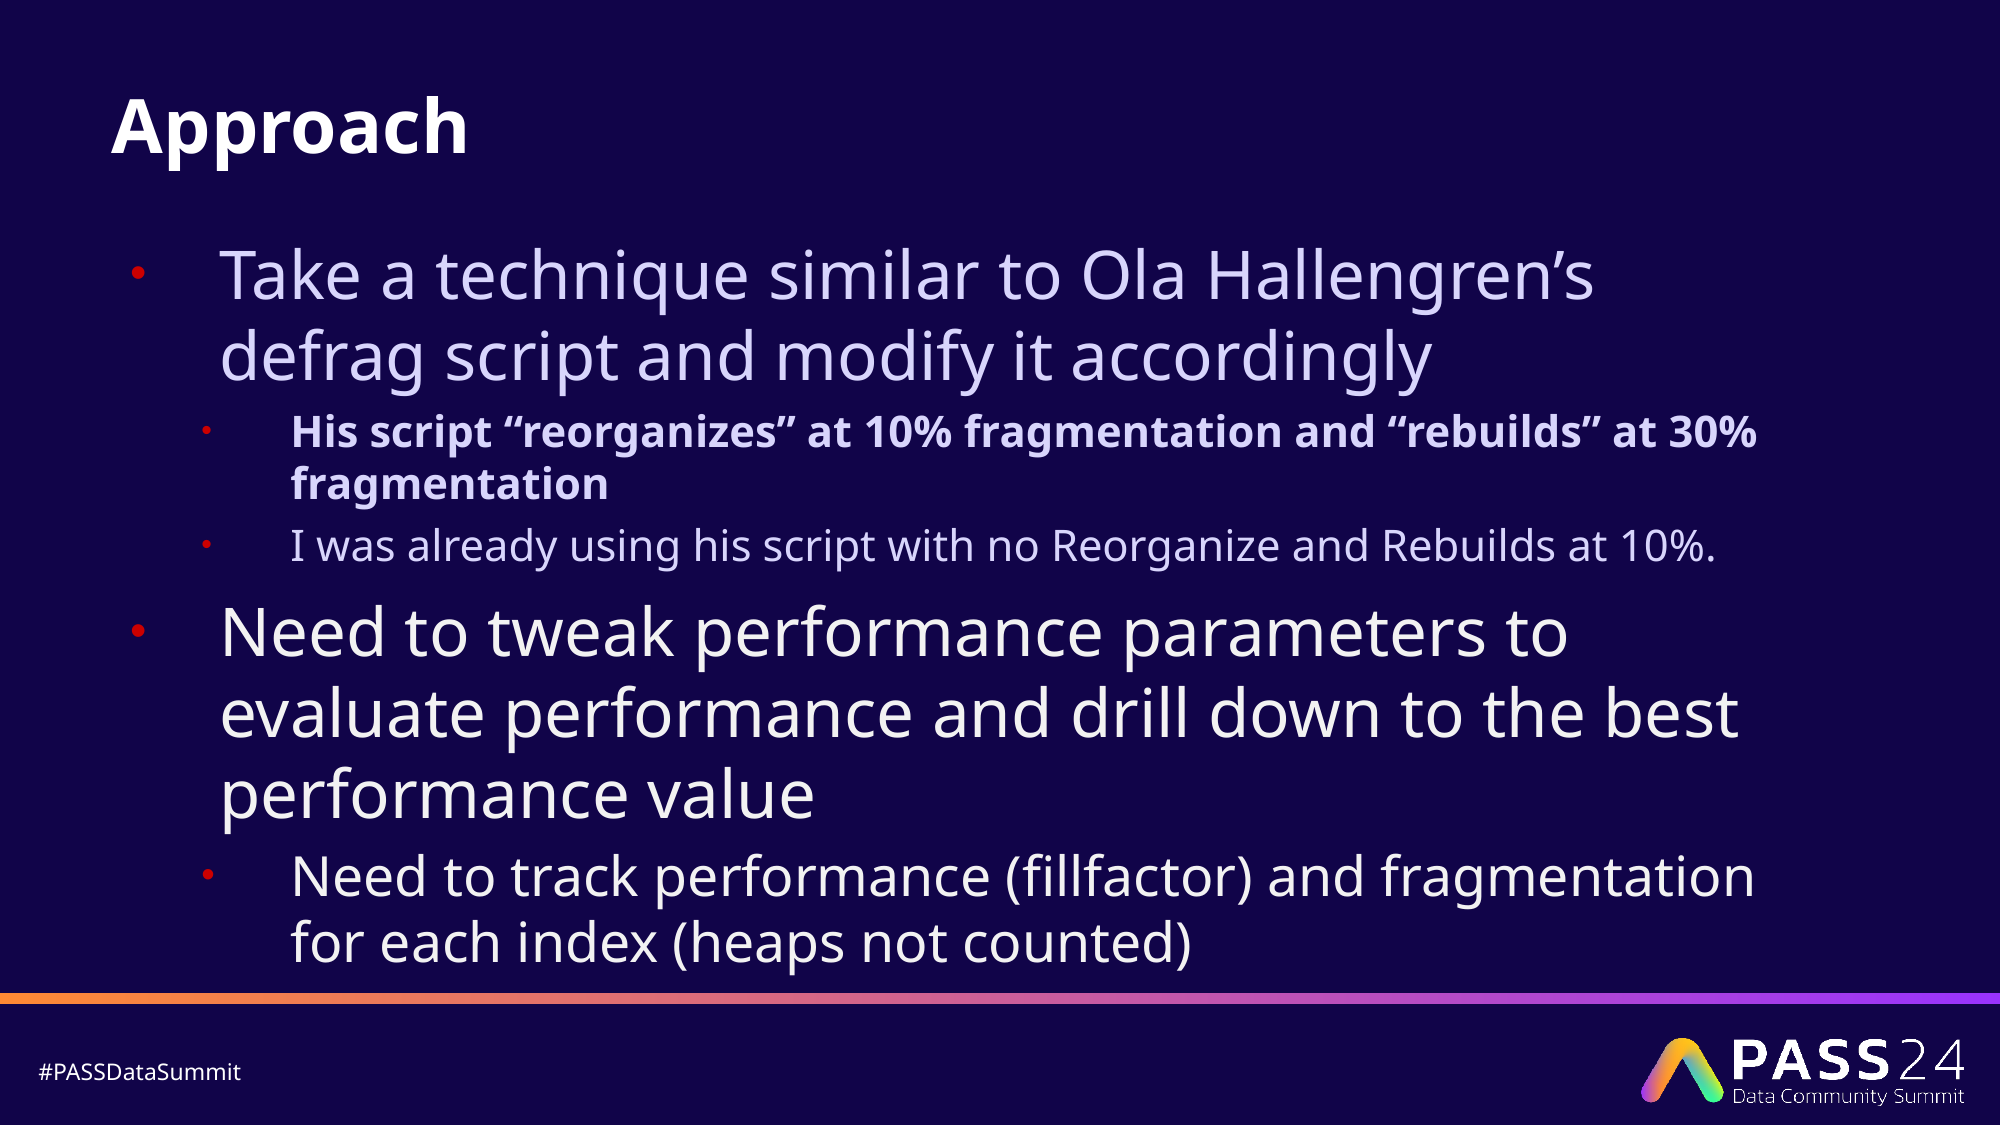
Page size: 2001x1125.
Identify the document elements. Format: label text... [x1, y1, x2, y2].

list Take a technique similar to Ola Hallengren’s defrag script and modify it accordingly His script “reorganizes” at 10% fragmentation and “rebuilds” at 30% fragmentation I was already using his script with no Reorganize and Rebuilds at 10%. Need to tweak performance parameters to evaluate performance and drill down to the best performance value Need to track performance (fillfactor) and fragmentation for each index (heaps not counted) [96, 224, 1822, 982]
picture [1639, 1036, 1966, 1108]
title Approach [96, 80, 1642, 210]
